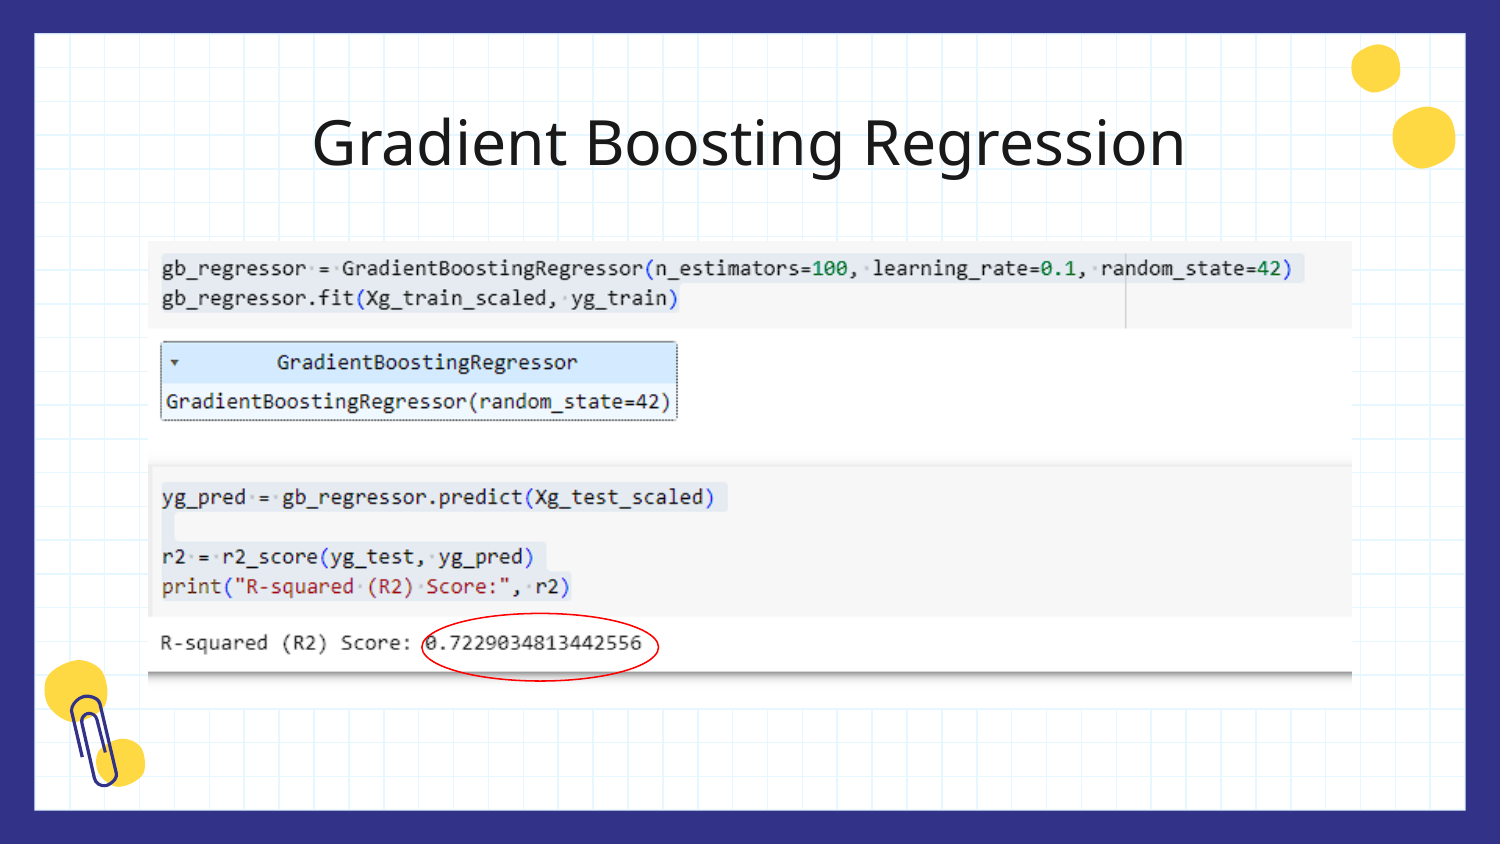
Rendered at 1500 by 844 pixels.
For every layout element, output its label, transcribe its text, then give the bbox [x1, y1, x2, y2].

title Gradient Boosting Regression [118, 87, 1382, 182]
picture [148, 241, 1352, 708]
